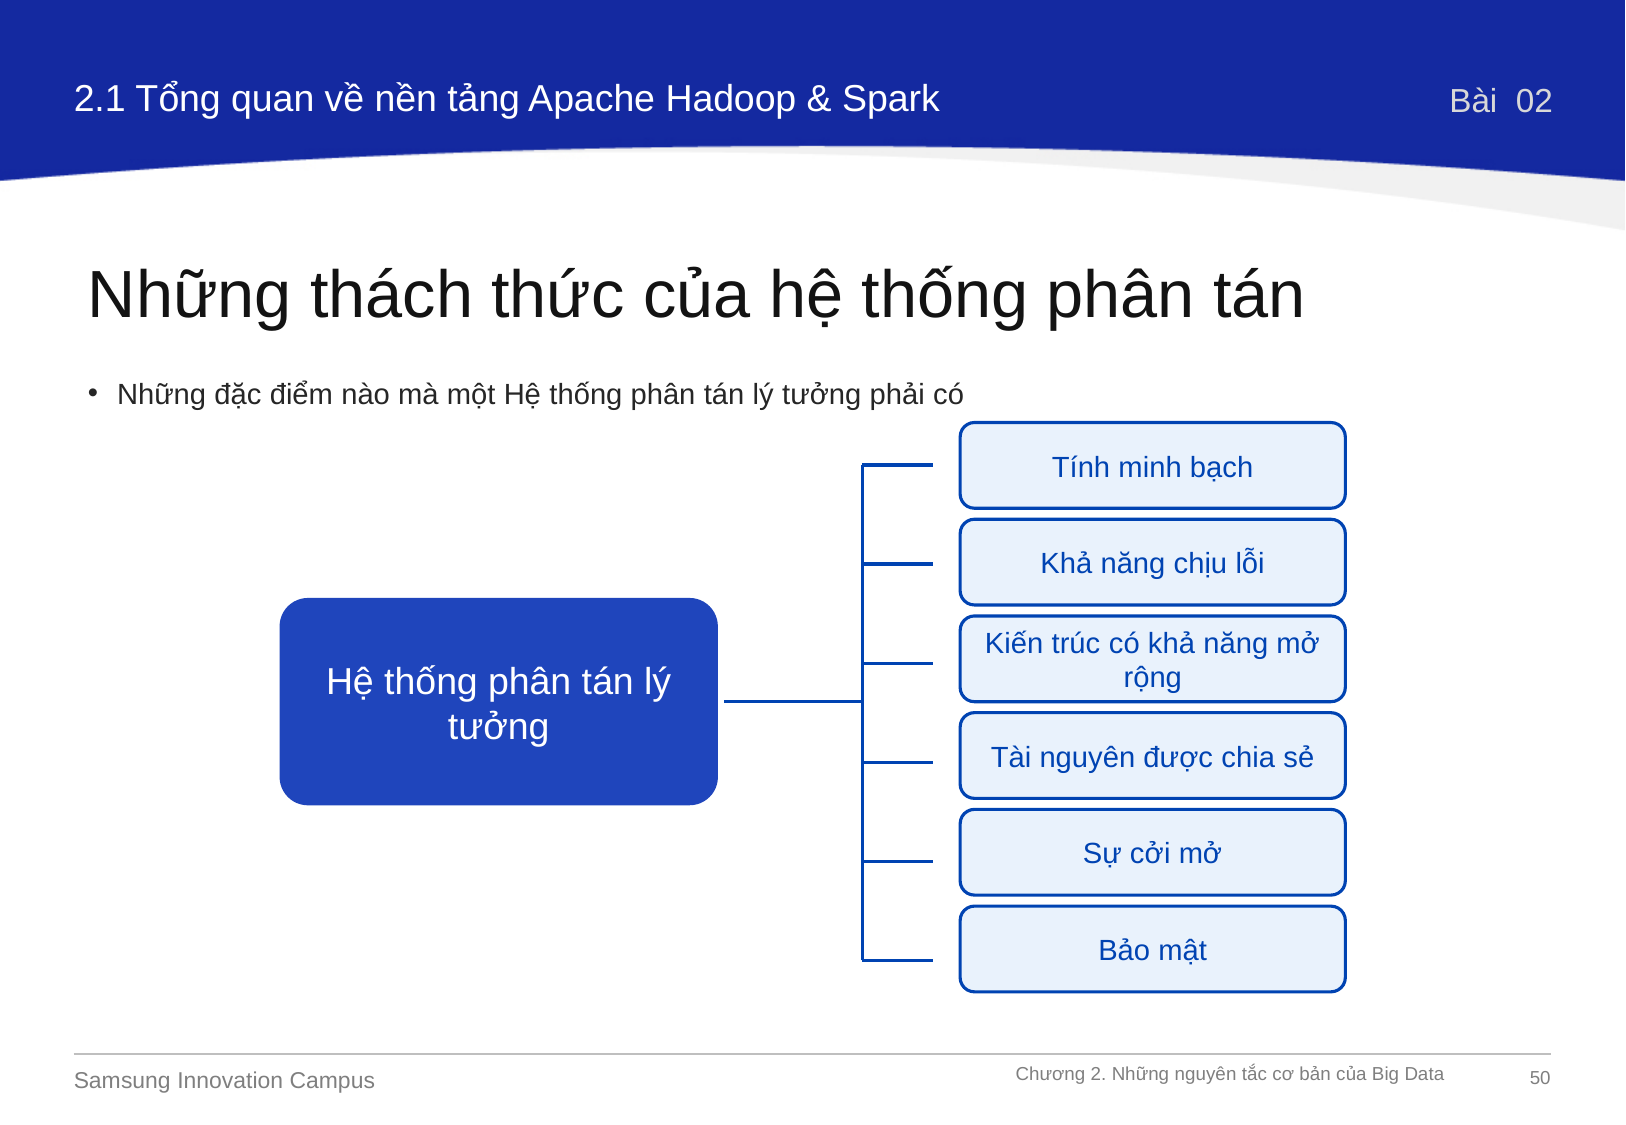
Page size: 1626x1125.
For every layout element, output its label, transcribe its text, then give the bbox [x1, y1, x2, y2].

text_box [279, 422, 1346, 992]
list Những thách thức của hệ thống phân tán [87, 249, 1625, 331]
list Những đặc điểm nào mà một Hệ thống phân tán lý tưởng phải có [87, 365, 1531, 516]
list 2.1 Tổng quan về nền tảng Apache Hadoop & Spark [73, 73, 1308, 119]
picture [0, 0, 1625, 1125]
list Bài 02 [1423, 79, 1554, 120]
